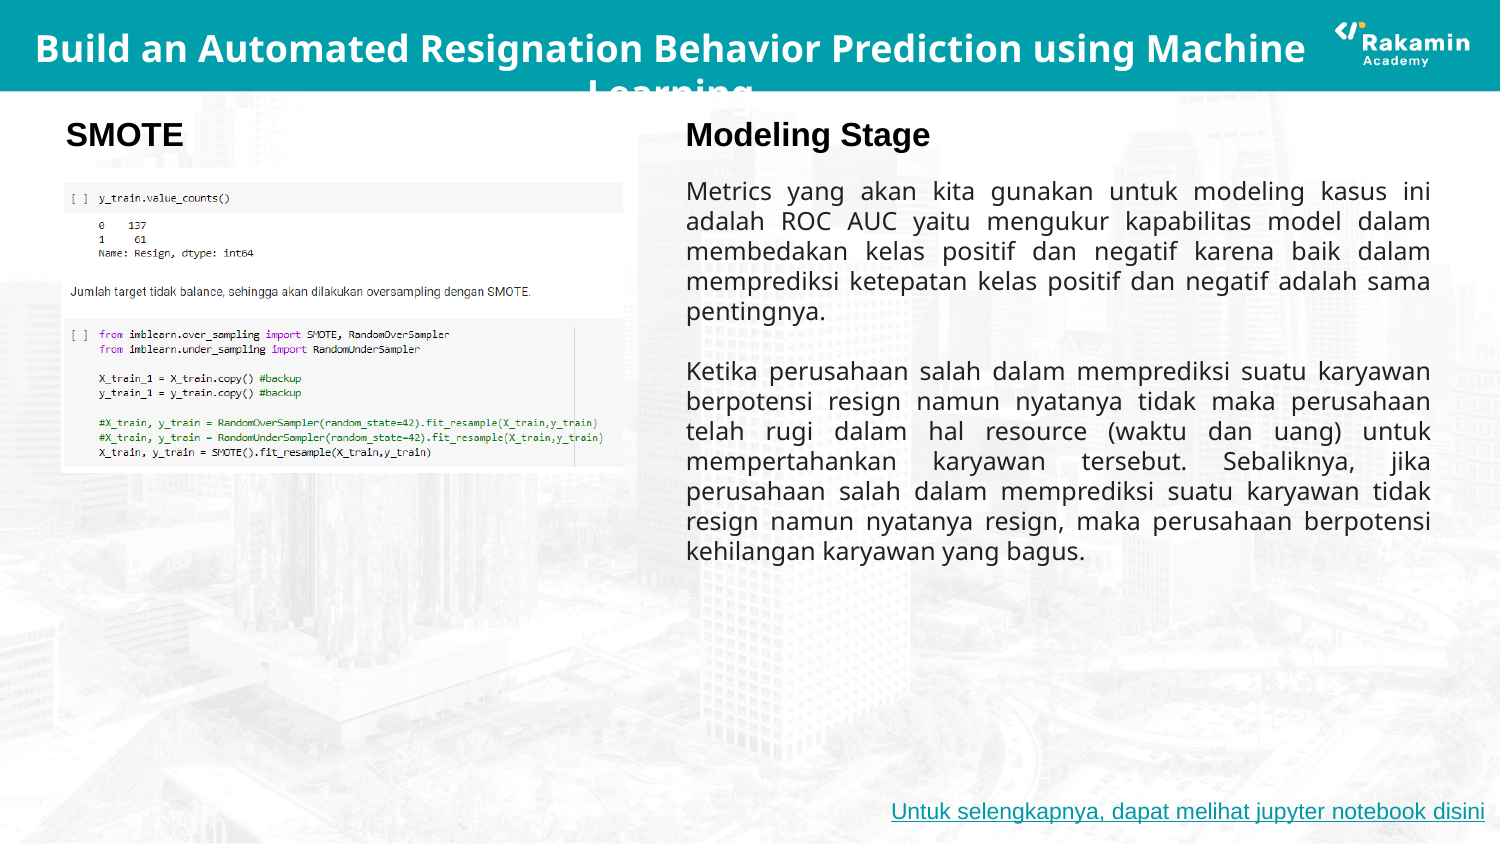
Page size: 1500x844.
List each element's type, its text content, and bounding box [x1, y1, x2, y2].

text_box SMOTE [51, 106, 670, 161]
title Build an Automated Resignation Behavior Prediction using Machine Learning [0, 10, 1342, 81]
picture [0, 0, 1500, 844]
text_box Untuk selengkapnya, dapat melihat jupyter notebook disini [763, 782, 1500, 838]
text_box Modeling Stage [670, 106, 1500, 161]
text_box Metrics yang akan kita gunakan untuk modeling kasus ini adalah ROC AUC yaitu mengukur kapabilitas model dalam membedakan kelas positif dan negatif karena baik dalam memprediksi ketepatan kelas positif dan negatif adalah sama pentingnya. Ketika perusahaan salah dalam memprediksi suatu karyawan berpotensi resign namun nyatanya tidak maka perusahaan telah rugi dalam hal resource (waktu dan uang) untuk mempertahankan karyawan tersebut. Sebaliknya, jika perusahaan salah dalam memprediksi suatu karyawan tidak resign namun nyatanya resign, maka perusahaan berpotensi kehilangan karyawan yang bagus. [670, 168, 1447, 573]
